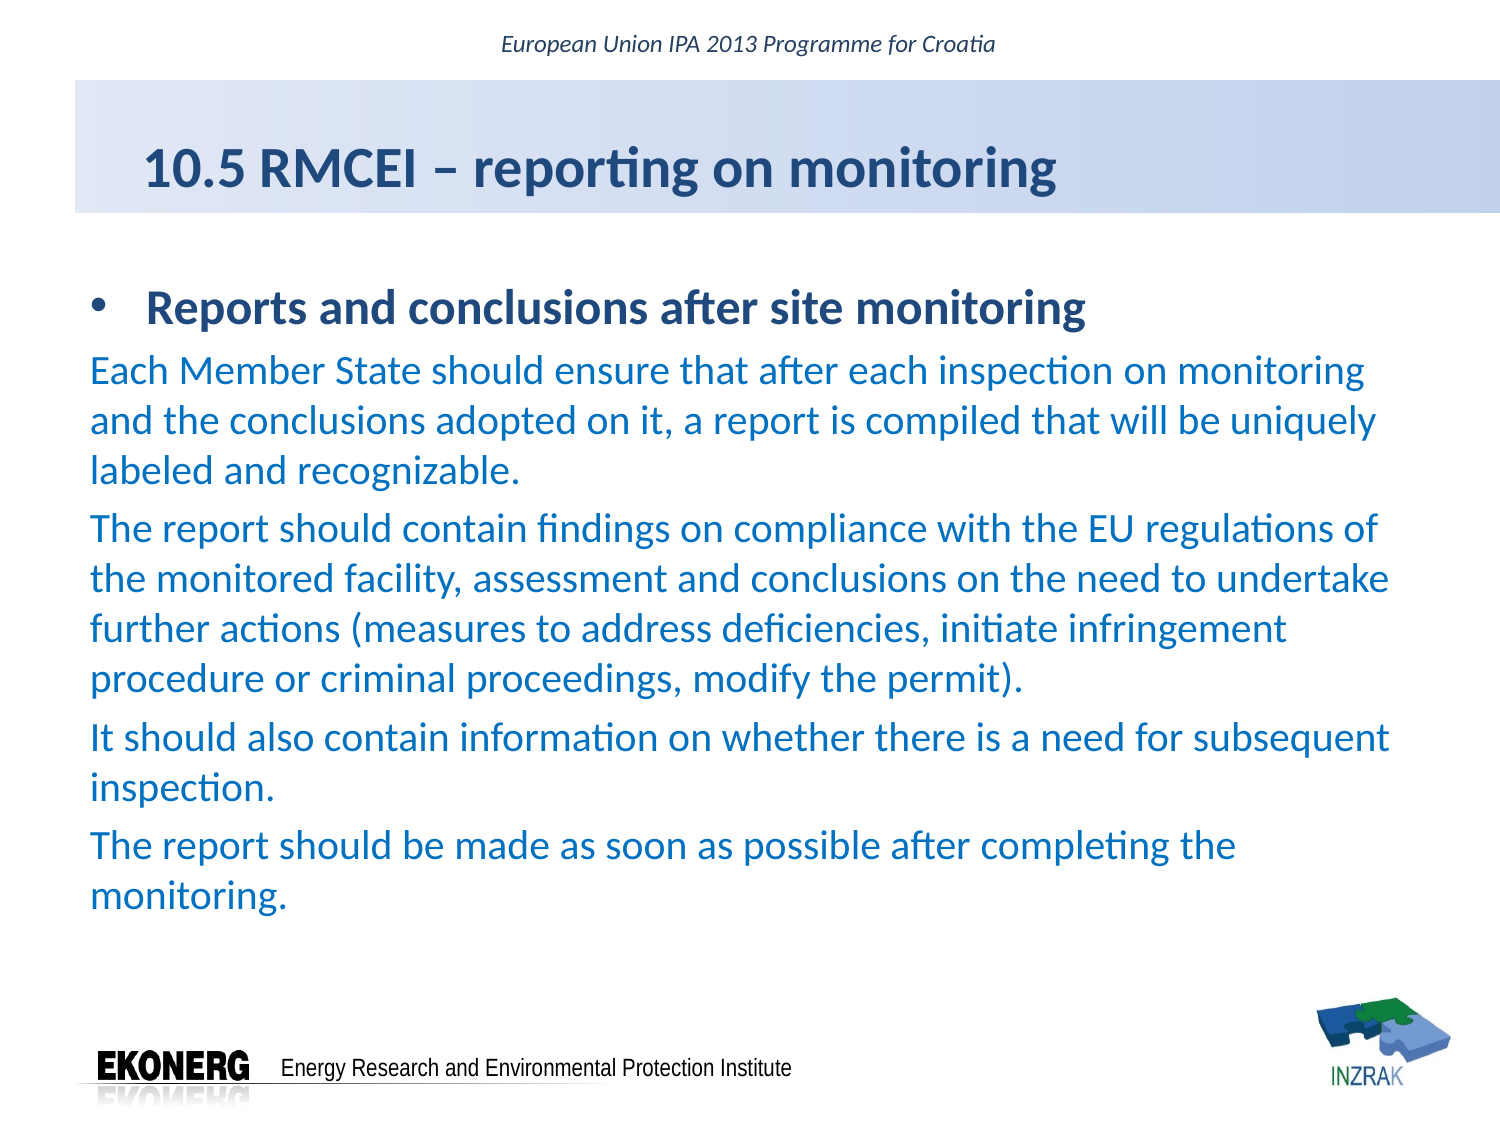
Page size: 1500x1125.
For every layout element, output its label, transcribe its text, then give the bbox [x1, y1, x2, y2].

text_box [72, 1043, 812, 1112]
title 10.5 RMCEI – reporting on monitoring [75, 80, 1500, 213]
text_box European Union IPA 2013 Programme for Croatia [0, 23, 1498, 71]
picture [1315, 996, 1451, 1093]
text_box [61, 1038, 636, 1112]
text_box Reports and conclusions after site monitoring Each Member State should ensure that after each inspection on monitoring and the conclusions adopted on it, a report is compiled that will be uniquely labeled and recognizable. The report should contain findings on compliance with the EU regulations of the monitored facility, assessment and conclusions on the need to undertake further actions (measures to address deficiencies, initiate infringement procedure or criminal proceedings, modify the permit). It should also contain information on whether there is a need for subsequent inspection. The report should be made as soon as possible after completing the monitoring. [74, 267, 1447, 1010]
